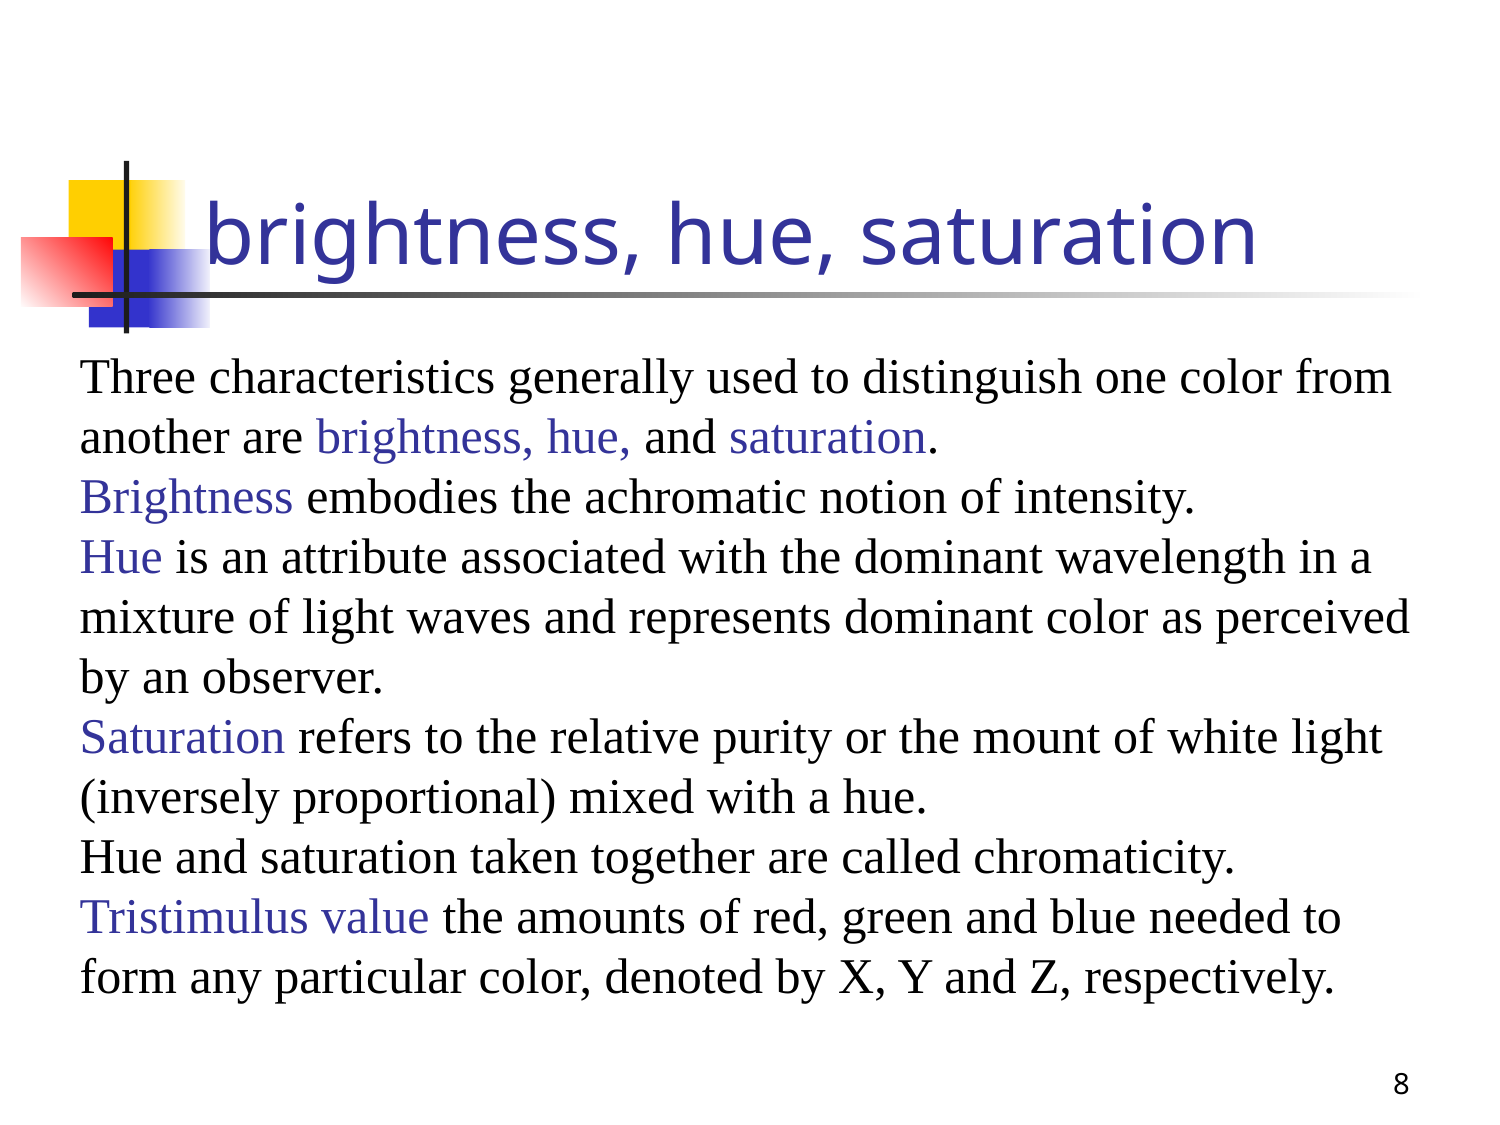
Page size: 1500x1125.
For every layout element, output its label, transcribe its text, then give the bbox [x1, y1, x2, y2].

title brightness, hue, saturation [188, 172, 1388, 289]
slide_number 8 [1112, 1037, 1425, 1113]
text_box Three characteristics generally used to distinguish one color from another are brightness, hue, and saturation. Brightness embodies the achromatic notion of intensity. Hue is an attribute associated with the dominant wavelength in a mixture of light waves and represents dominant color as perceived by an observer. Saturation refers to the relative purity or the mount of white light (inversely proportional) mixed with a hue. Hue and saturation taken together are called chromaticity. Tristimulus value the amounts of red, green and blue needed to form any particular color, denoted by X, Y and Z, respectively. [64, 336, 1439, 1012]
